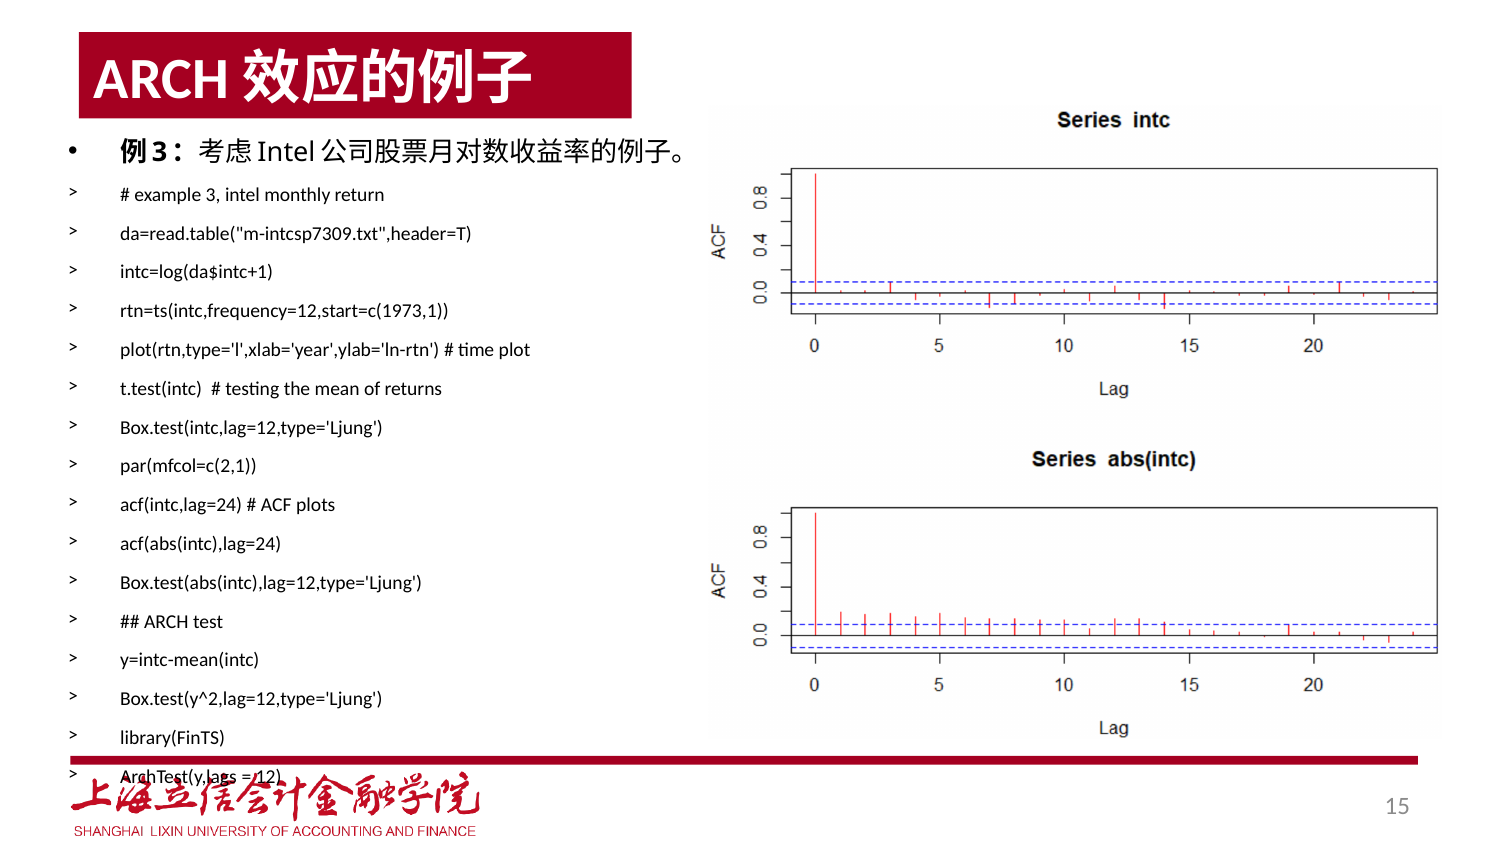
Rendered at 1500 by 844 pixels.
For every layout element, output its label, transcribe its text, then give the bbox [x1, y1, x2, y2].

picture [708, 105, 1442, 739]
list 例3：考虑Intel公司股票月对数收益率的例子。 # example 3, intel monthly return da=read.table("m-intcsp7309.txt",header=T) intc=log(da$intc+1) rtn=ts(intc,frequency=12,start=c(1973,1)) plot(rtn,type='l',xlab='year',ylab='ln-rtn') # time plot t.test(intc) # testing the mean of returns Box.test(intc,lag=12,type='Ljung') par(mfcol=c(2,1)) acf(intc,lag=24) # ACF plots acf(abs(intc),lag=24) Box.test(abs(intc),lag=12,type='Ljung') ## ARCH test y=intc-mean(intc) Box.test(y^2,lag=12,type='Ljung') library(FinTS) ArchTest(y,lags = 12) [53, 126, 1425, 800]
text_box ARCH效应的例子 [77, 30, 634, 120]
picture [64, 800, 487, 844]
slide_number 15 [1074, 782, 1425, 827]
